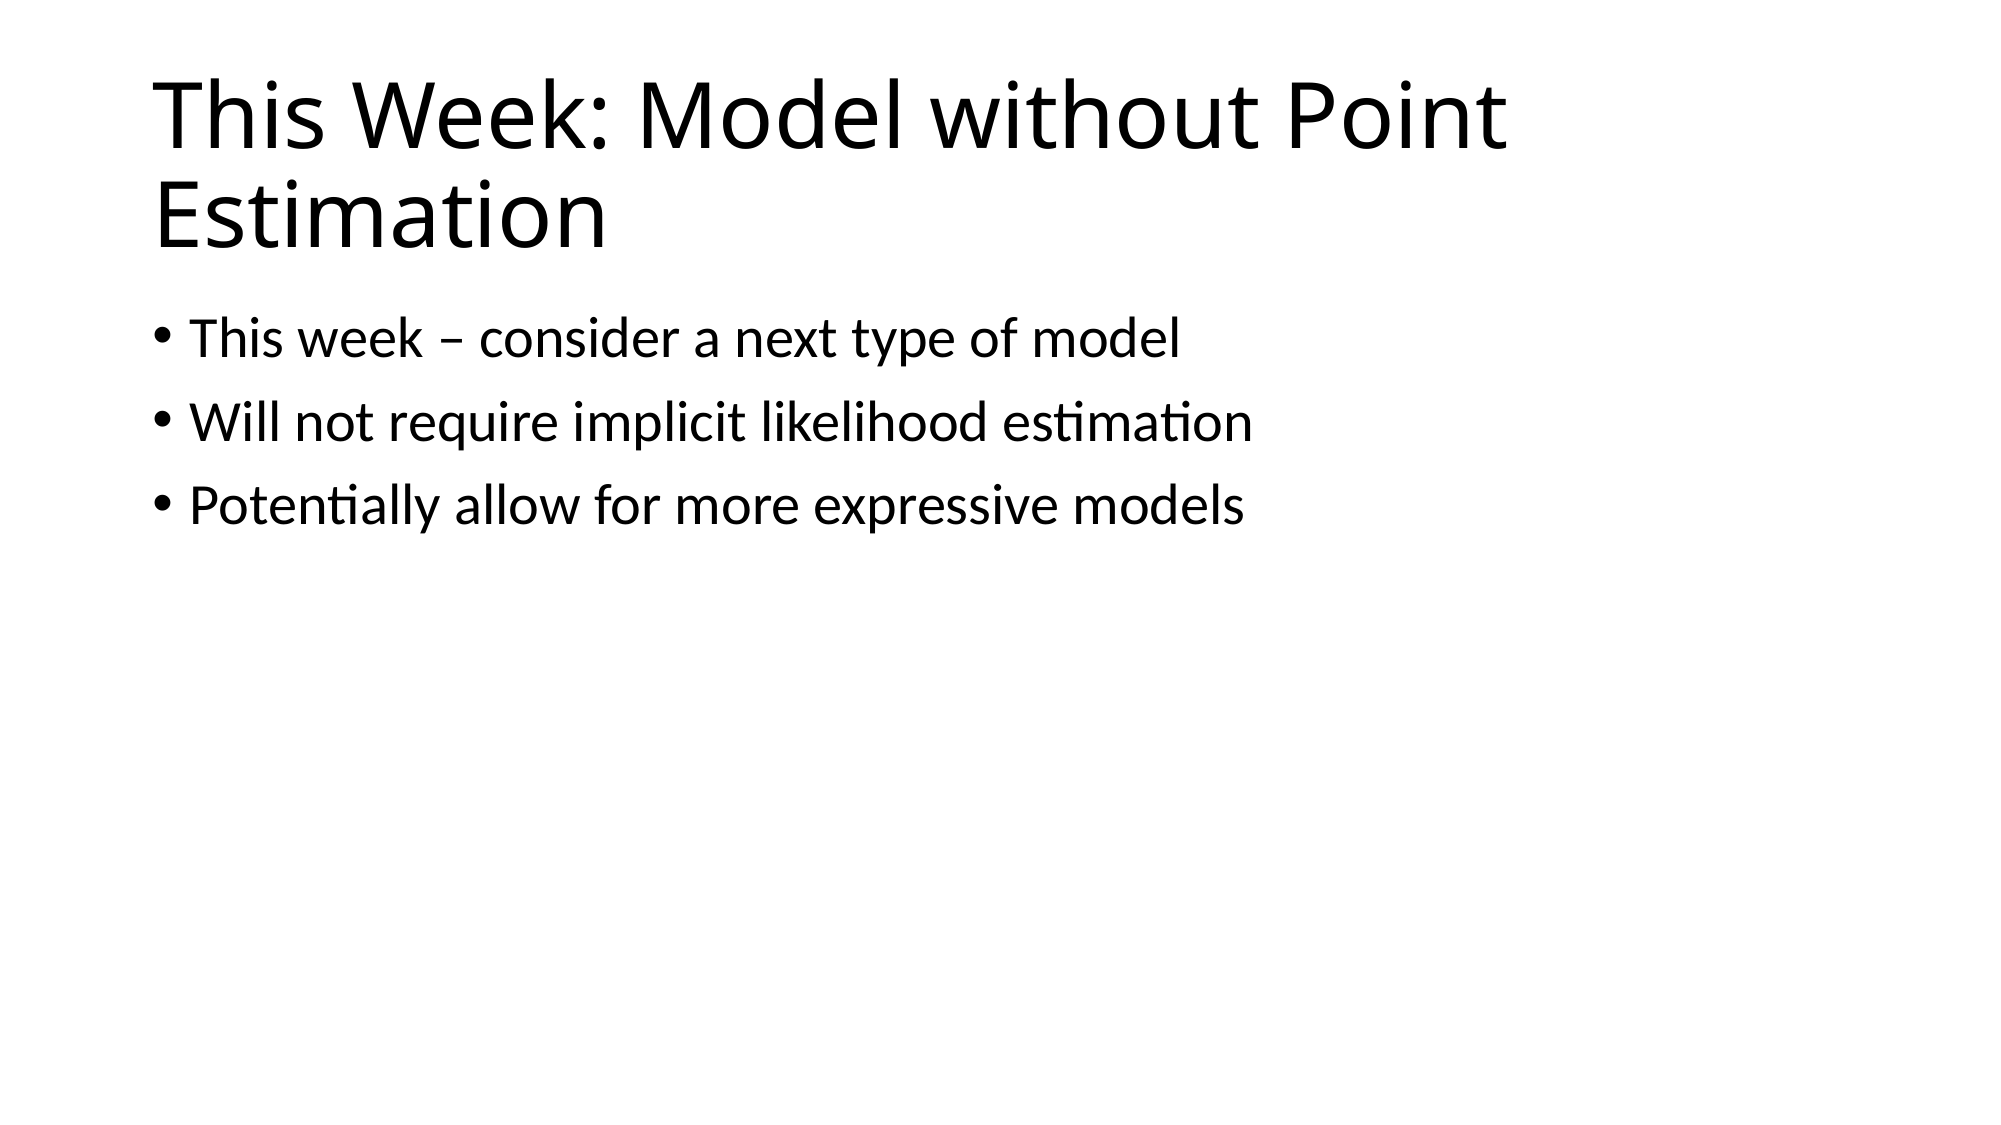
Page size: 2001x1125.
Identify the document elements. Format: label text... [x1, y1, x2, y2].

title This Week: Model without Point Estimation [137, 59, 1863, 278]
list This week – consider a next type of model Will not require implicit likelihood estimation Potentially allow for more expressive models [137, 299, 1863, 1014]
